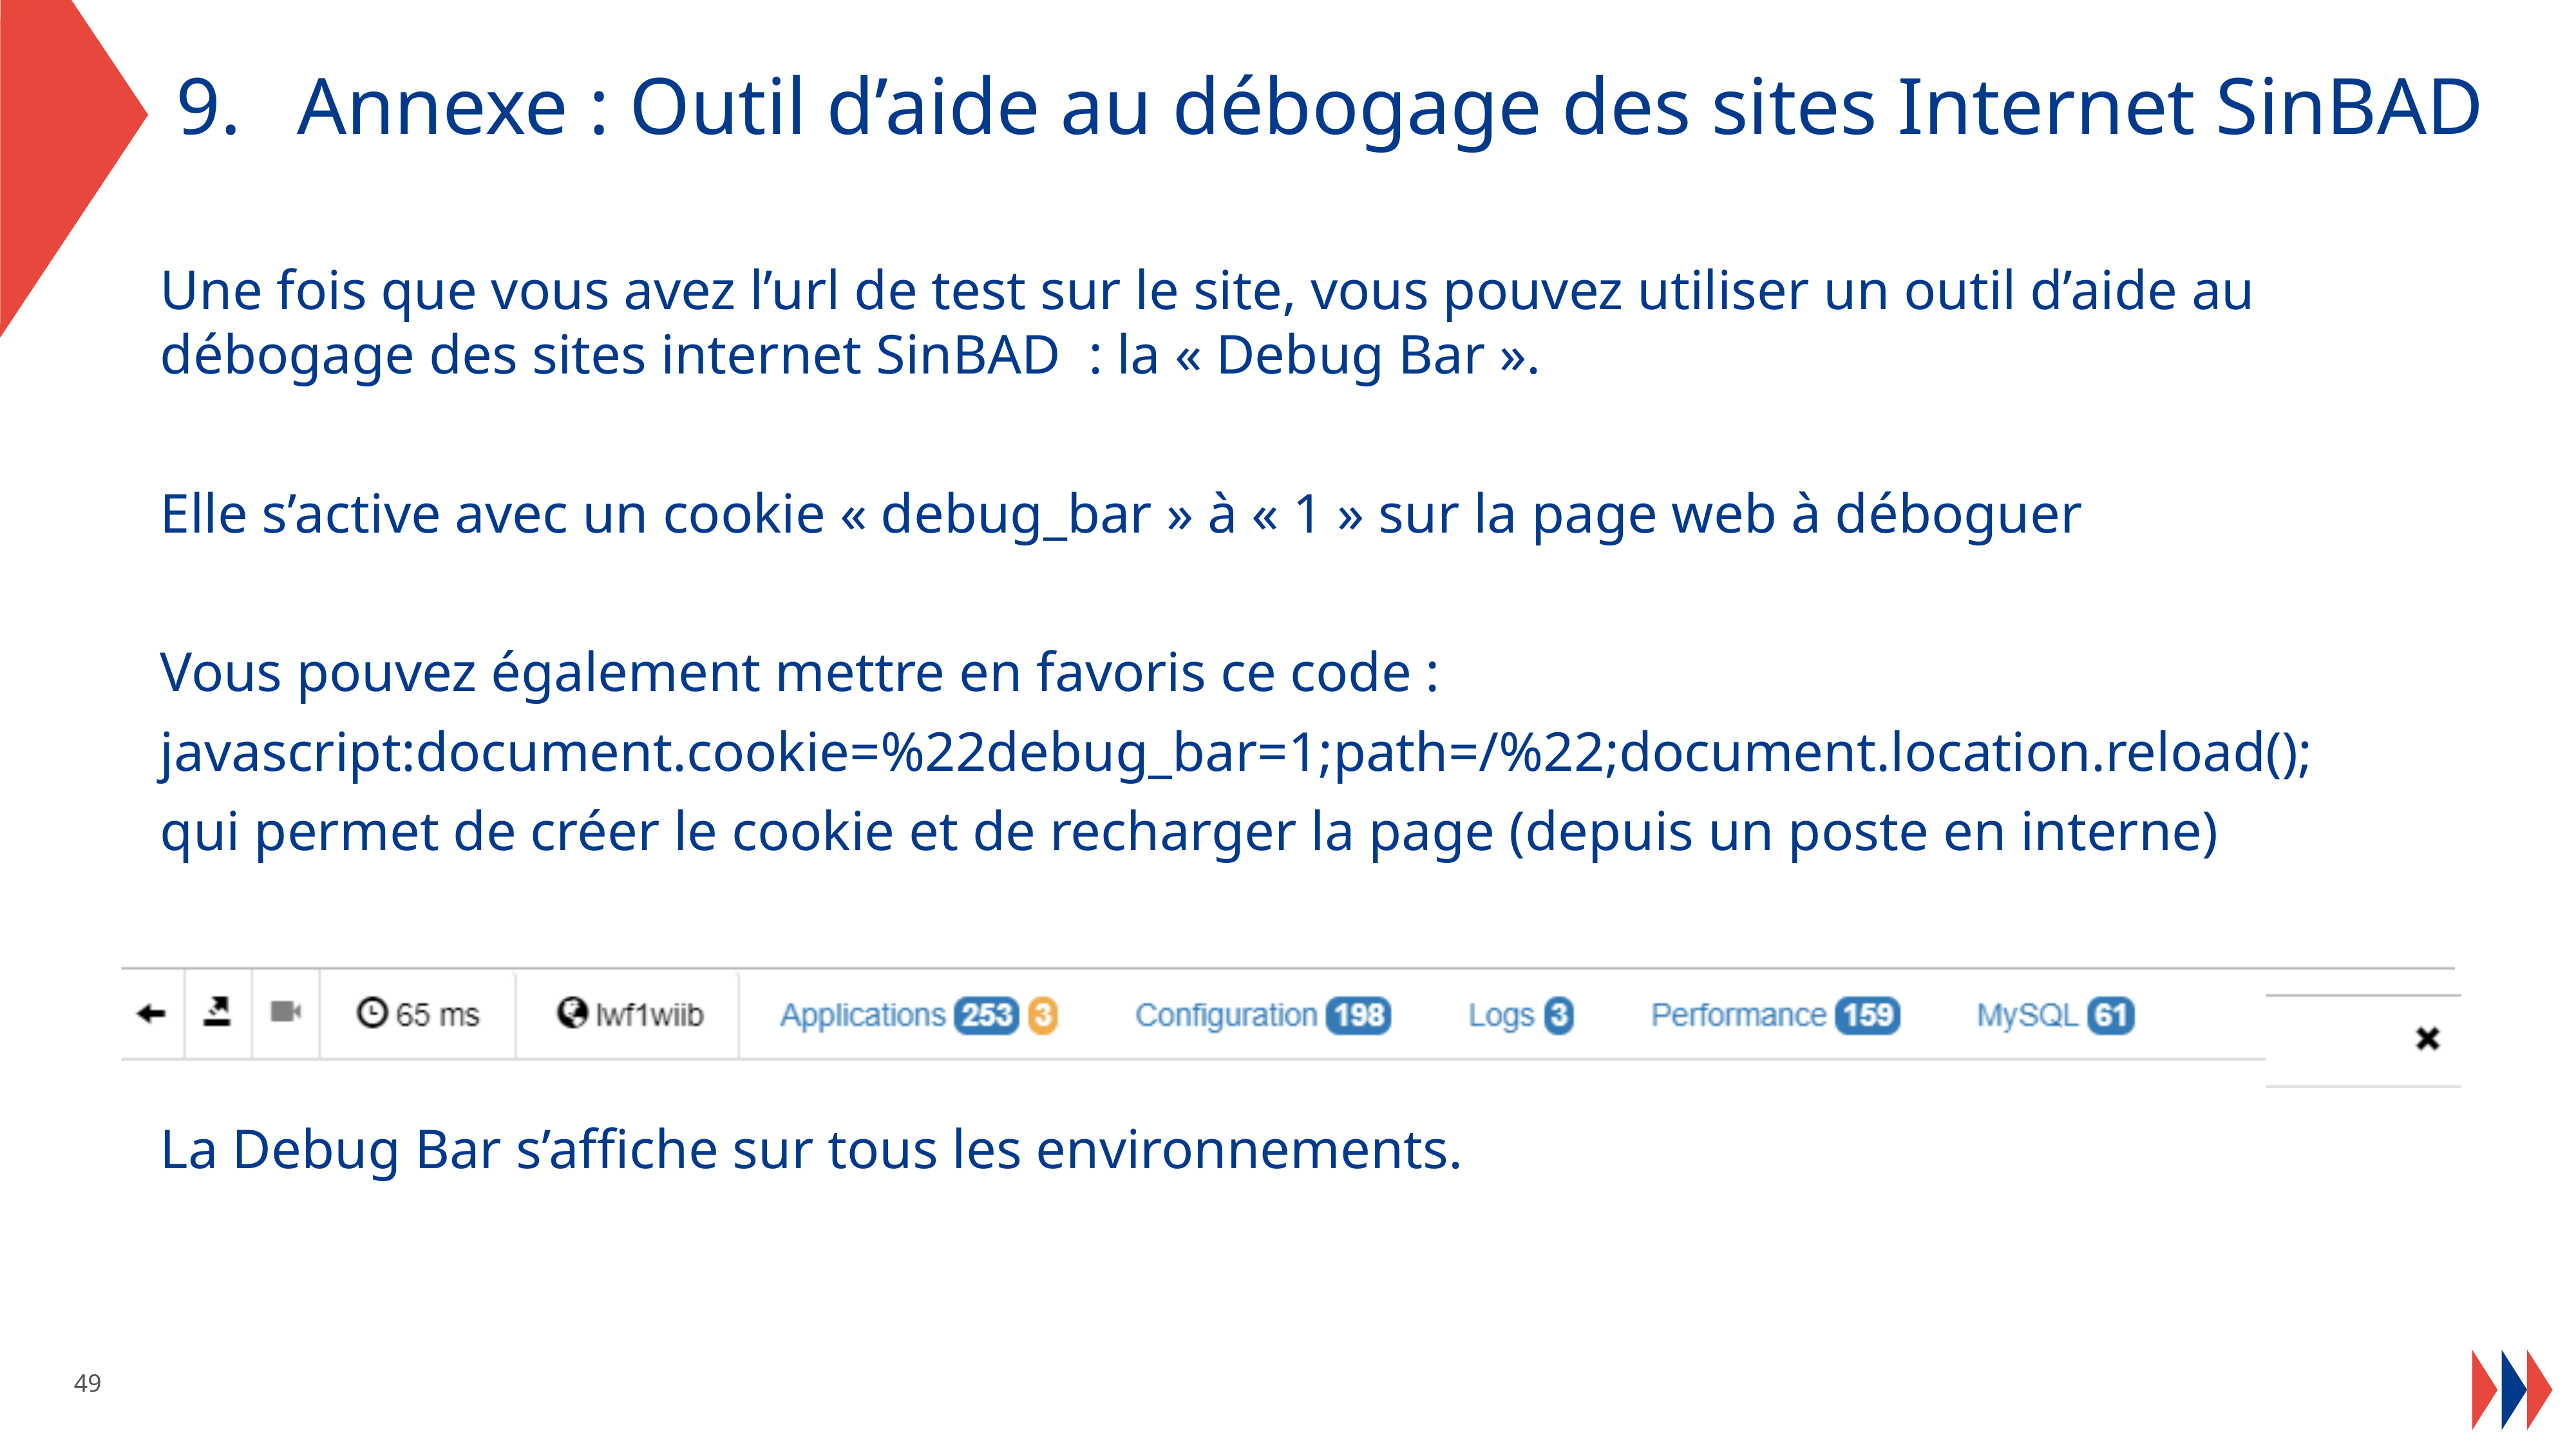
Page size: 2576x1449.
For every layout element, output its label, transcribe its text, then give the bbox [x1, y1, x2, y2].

list Une fois que vous avez l’url de test sur le site, vous pouvez utiliser un outil d’aide au débogage des sites internet SinBAD : la « Debug Bar ». Elle s’active avec un cookie « debug_bar » à « 1 » sur la page web à déboguer Vous pouvez également mettre en favoris ce code : javascript:document.cookie=%22debug_bar=1;path=/%22;document.location.reload(); qui permet de créer le cookie et de recharger la page (depuis un poste en interne) La Debug Bar s’affiche sur tous les environnements. [150, 251, 2456, 947]
text_box Annexe : Outil d’aide au débogage des sites Internet SinBAD [166, 41, 2576, 178]
slide_number 49 [37, 1353, 138, 1415]
list Une fois que vous avez l’url de test sur le site, vous pouvez utiliser un outil d’aide au débogage des sites internet SinBAD : la « Debug Bar ». Elle s’active avec un cookie « debug_bar » à « 1 » sur la page web à déboguer Vous pouvez également mettre en favoris ce code : javascript:document.cookie=%22debug_bar=1;path=/%22;document.location.reload(); qui permet de créer le cookie et de recharger la page (depuis un poste en interne) La Debug Bar s’affiche sur tous les environnements. [150, 1070, 2456, 1331]
picture [121, 954, 2461, 1088]
